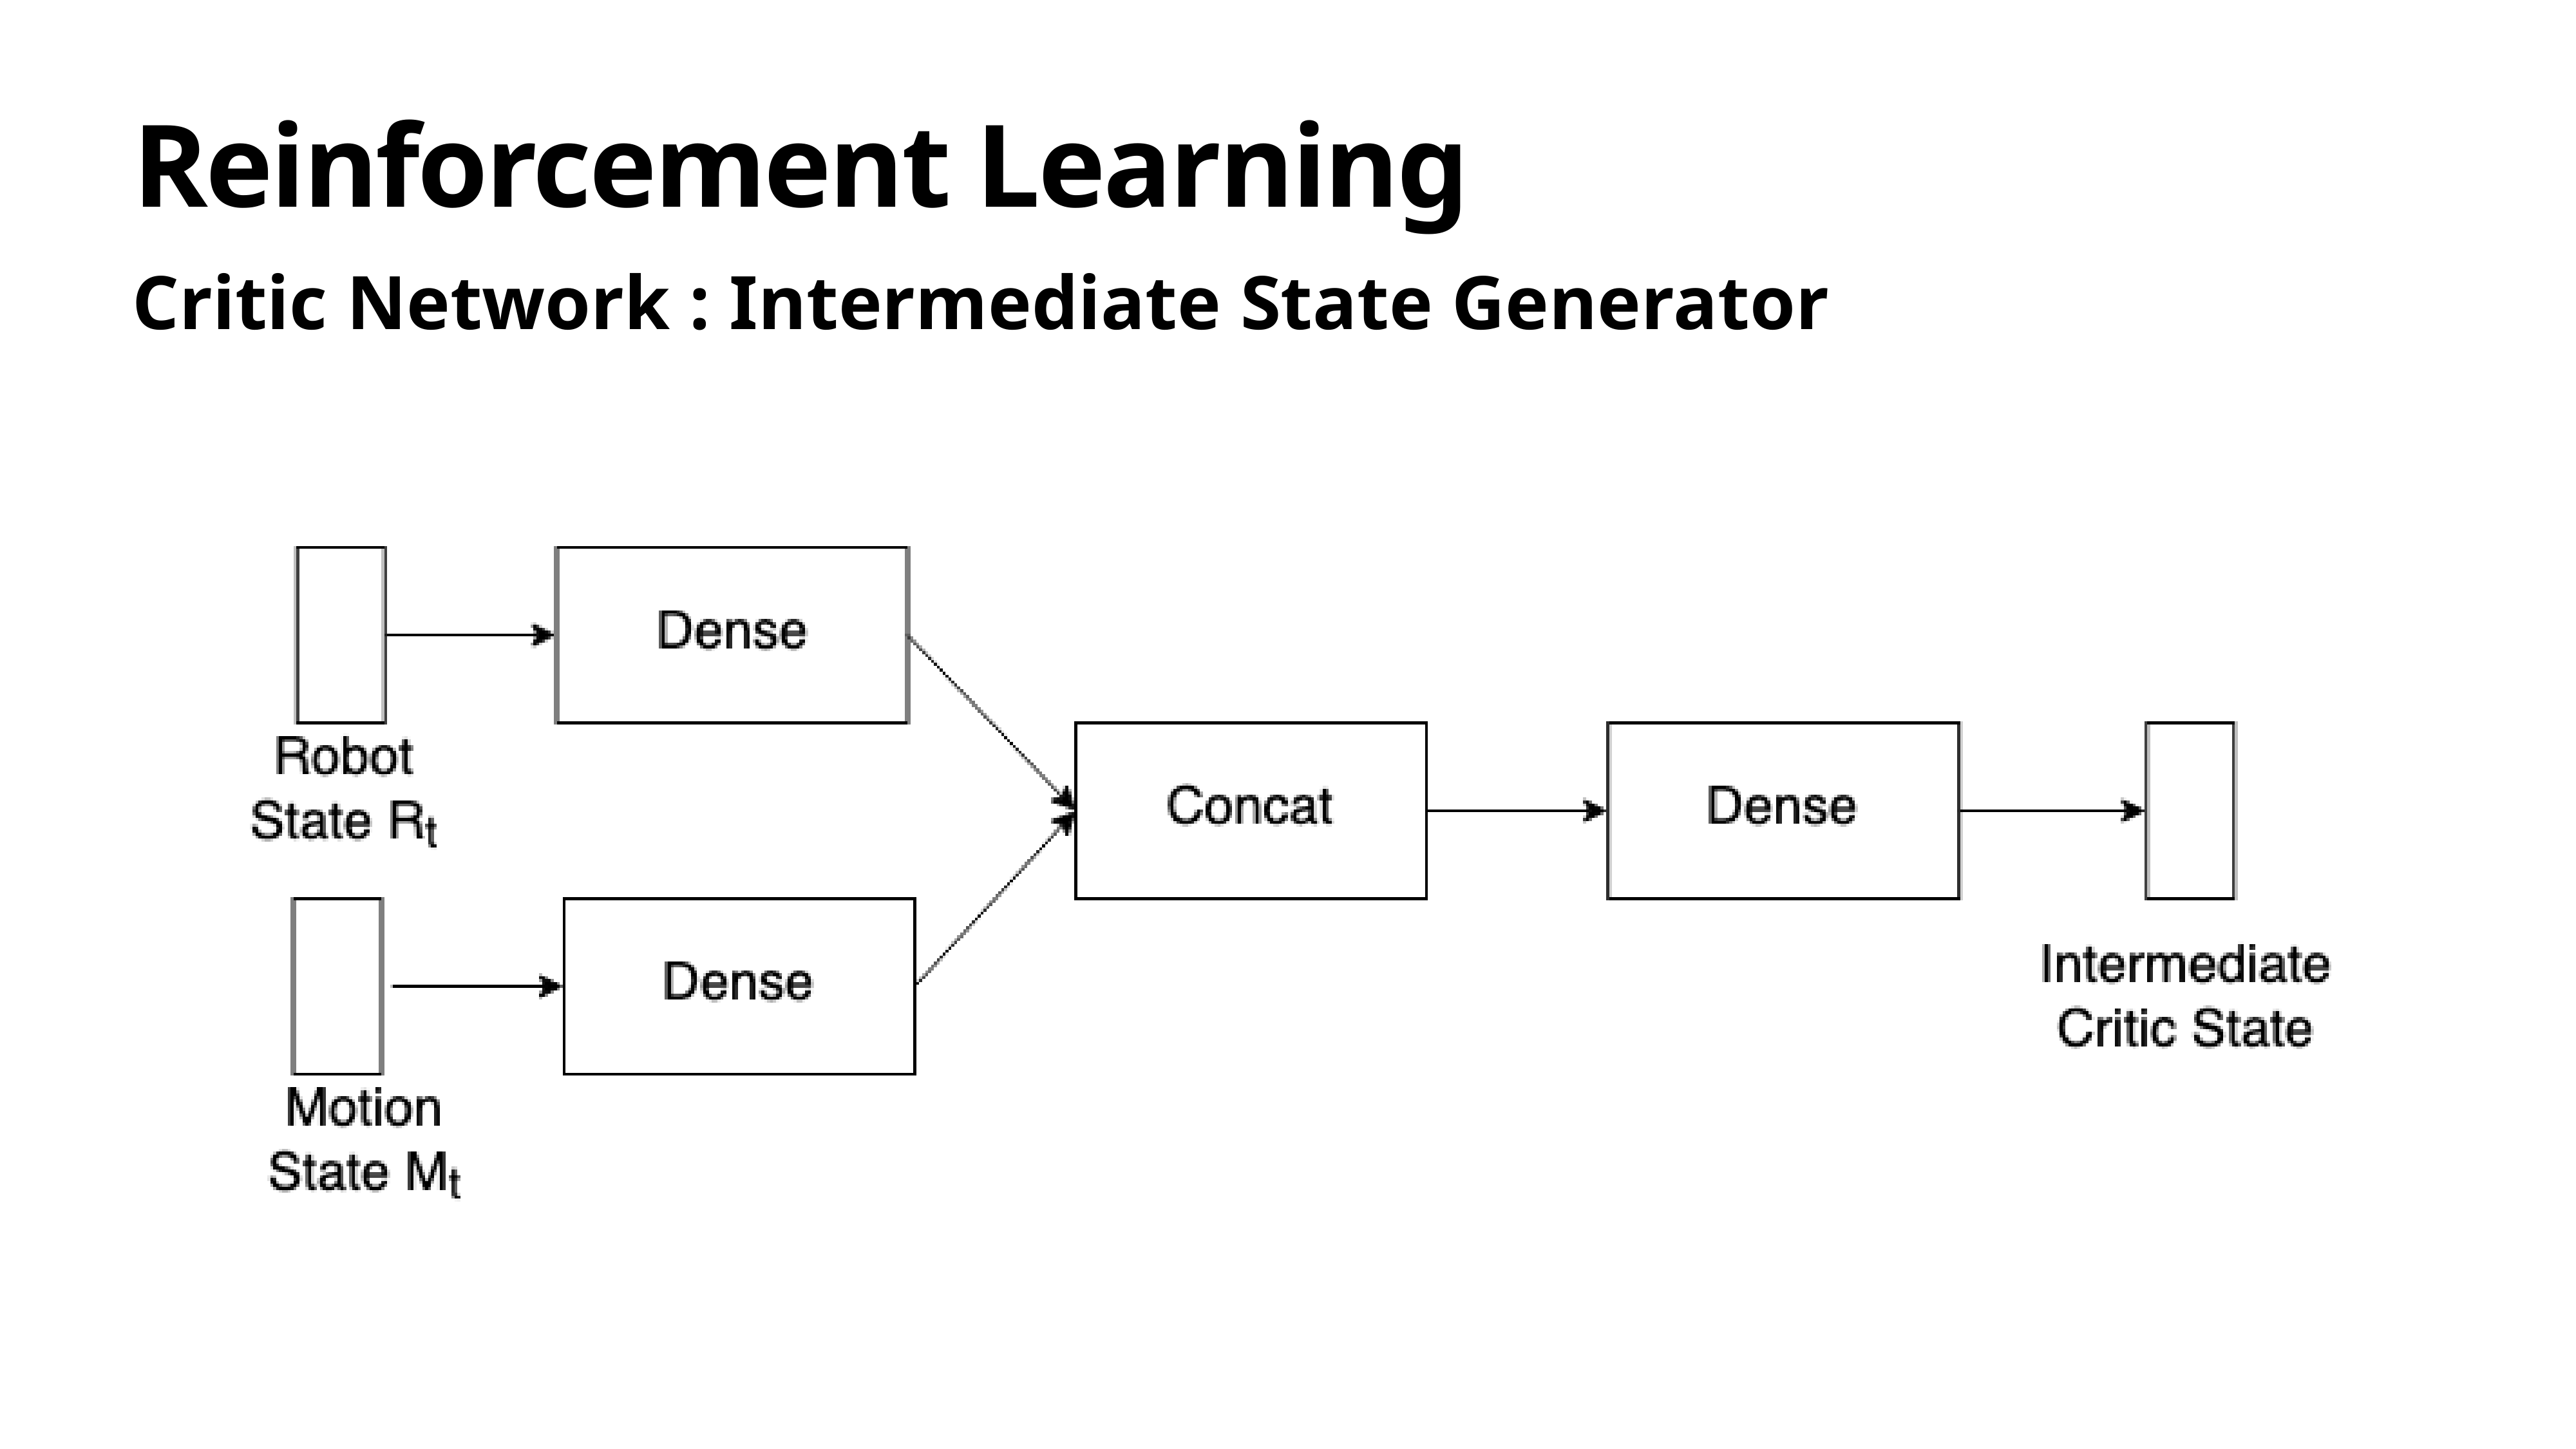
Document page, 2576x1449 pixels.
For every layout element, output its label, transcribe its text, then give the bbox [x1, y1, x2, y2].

title Reinforcement Learning [127, 113, 2449, 250]
list Critic Network : Intermediate State Generator [127, 250, 2449, 350]
picture [226, 546, 2350, 1222]
